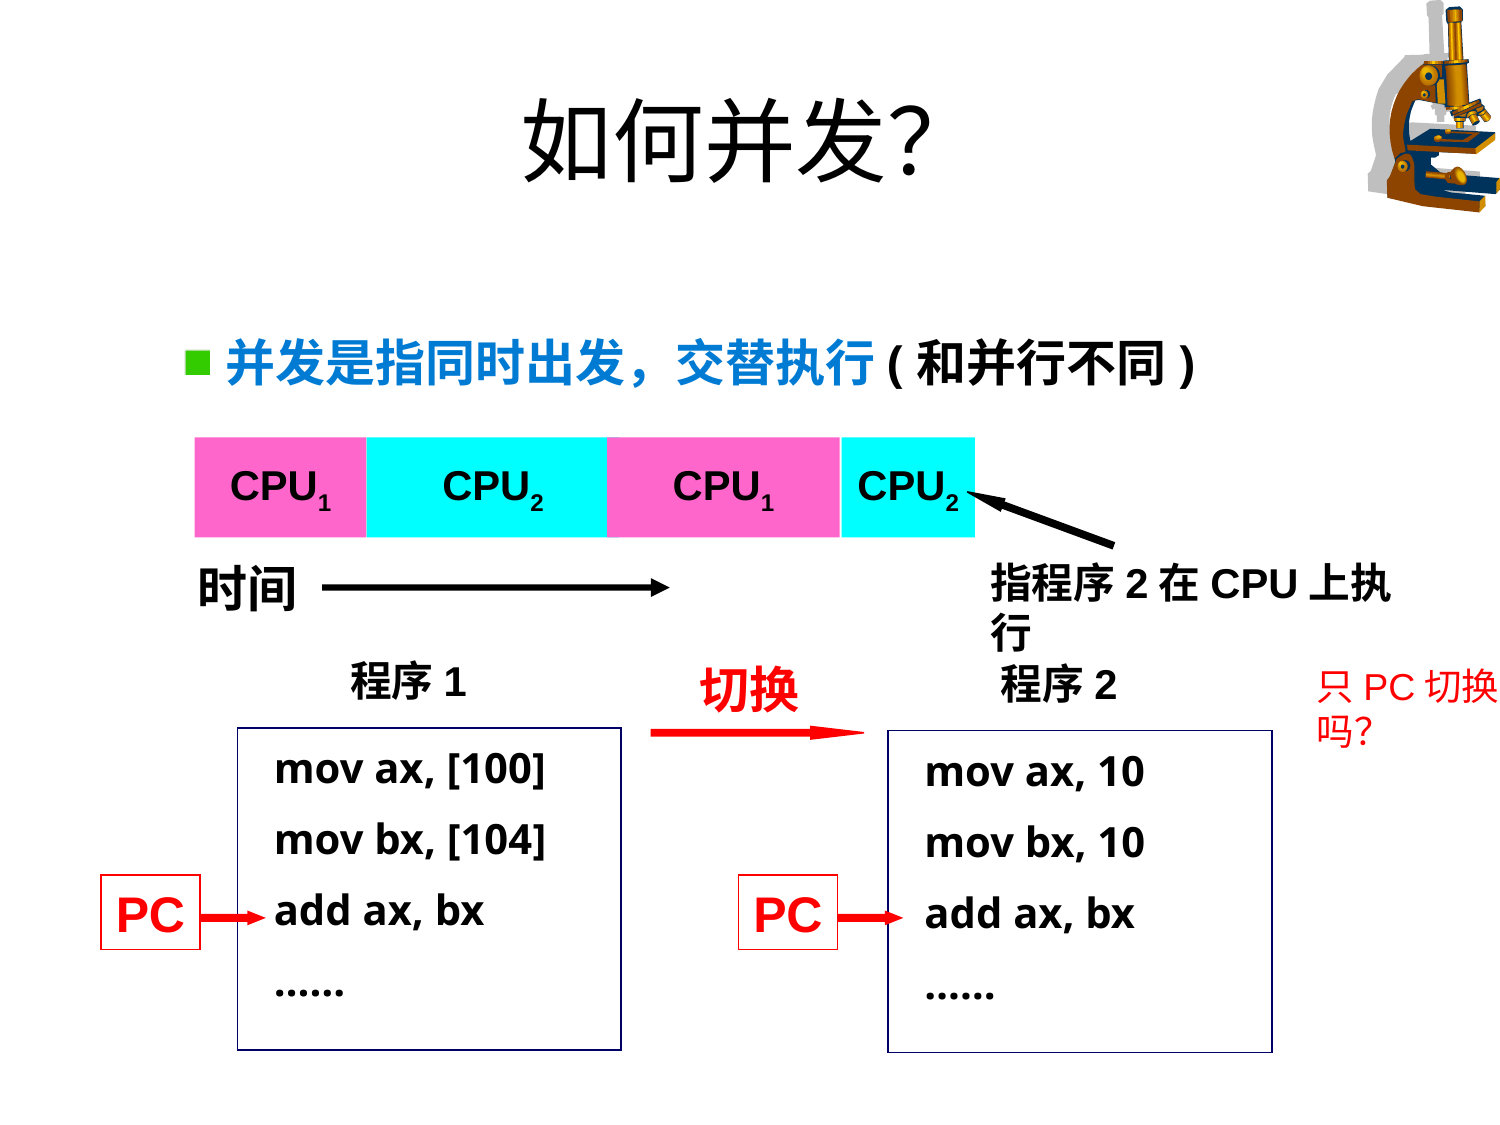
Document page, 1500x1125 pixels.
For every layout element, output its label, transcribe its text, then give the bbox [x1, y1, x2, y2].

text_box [737, 874, 902, 952]
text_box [181, 437, 976, 626]
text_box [135, 299, 1237, 400]
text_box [99, 874, 264, 952]
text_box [651, 651, 865, 740]
picture [1367, 0, 1500, 213]
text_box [962, 512, 1425, 616]
text_box 如何并发？ [74, 45, 1425, 233]
text_box 只PC切换吗？ [1302, 655, 1500, 760]
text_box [237, 647, 1273, 1053]
